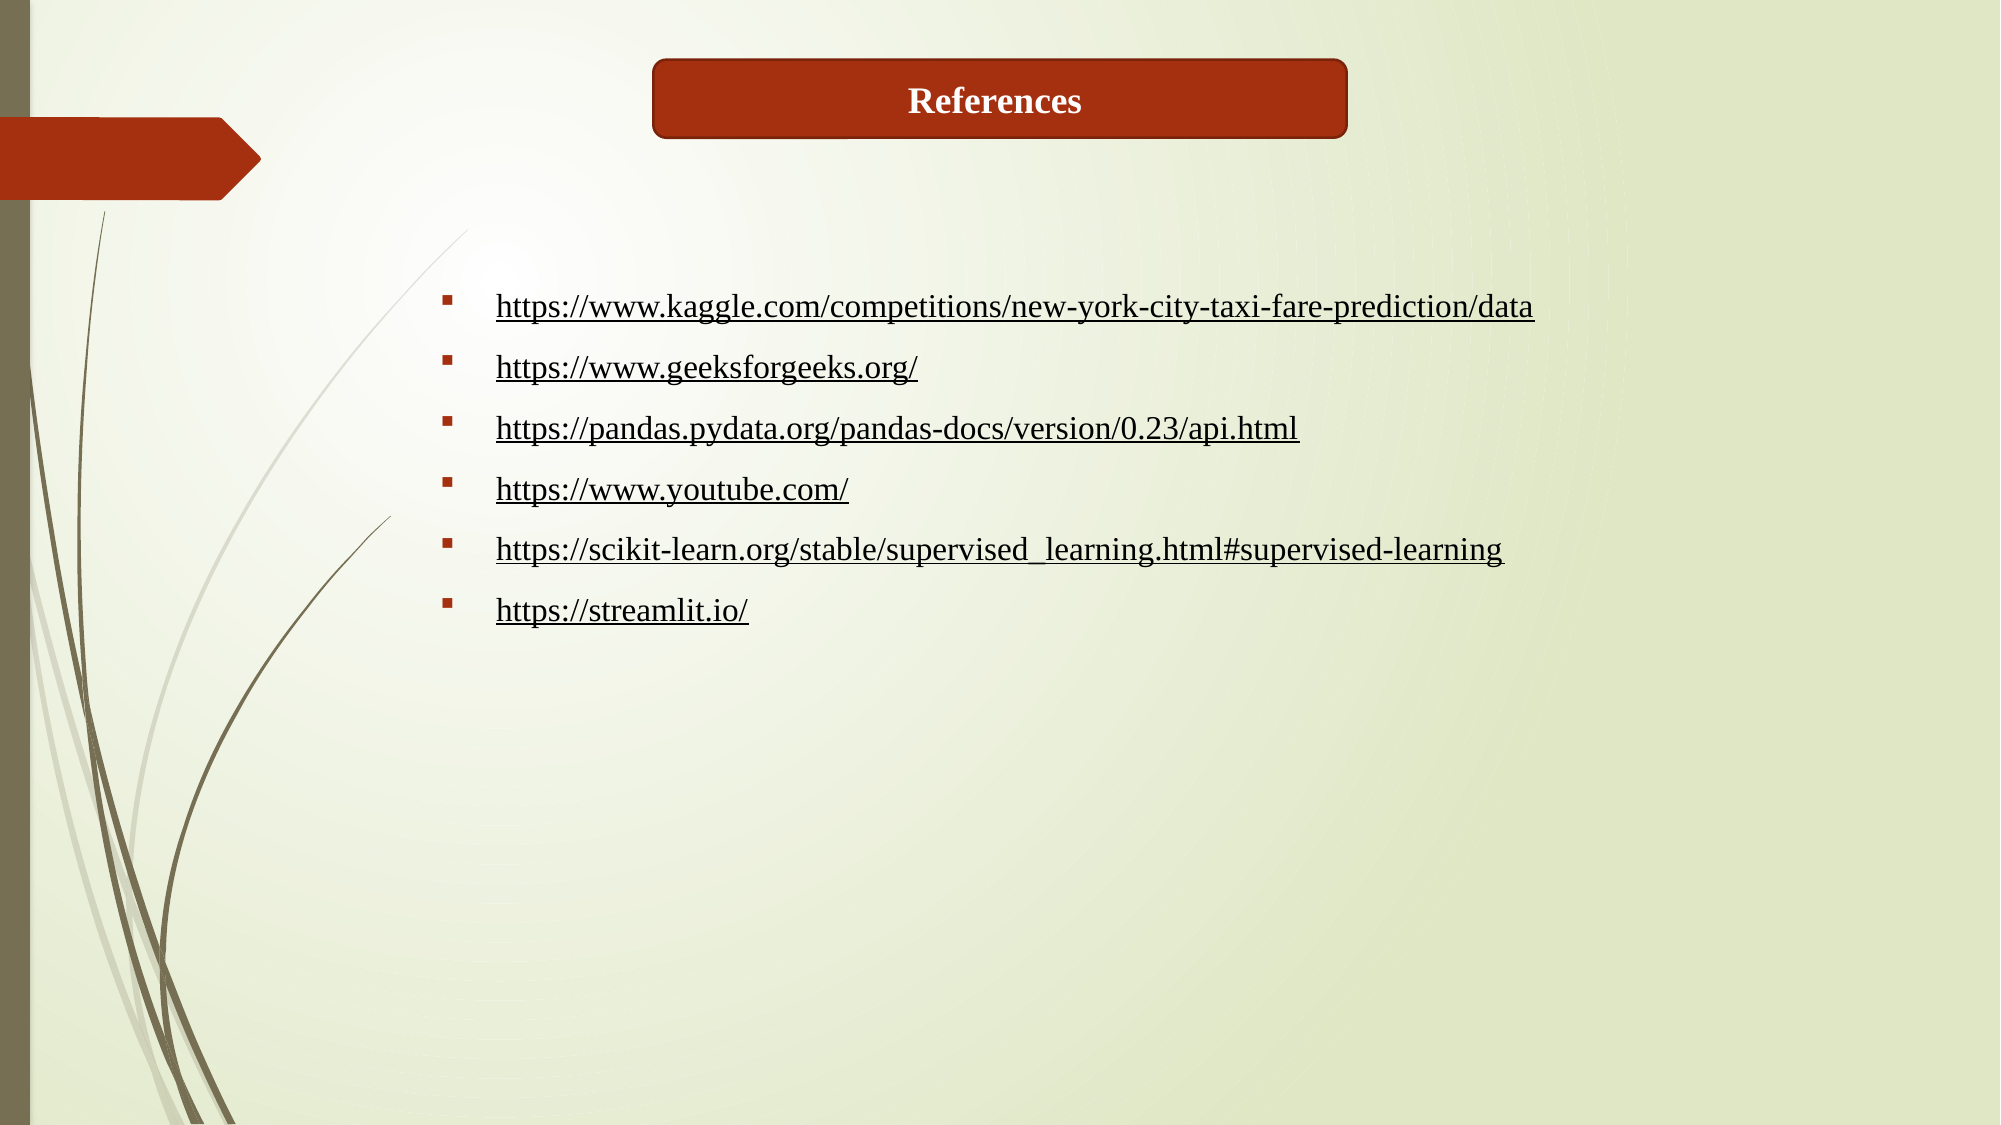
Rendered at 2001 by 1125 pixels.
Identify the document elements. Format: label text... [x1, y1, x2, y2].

list https://www.kaggle.com/competitions/new-york-city-taxi-fare-prediction/data https://www.geeksforgeeks.org/ https://pandas.pydata.org/pandas-docs/version/0.23/api.html https://www.youtube.com/ https://scikit-learn.org/stable/supervised_learning.html#supervised-learning https://streamlit.io/ [424, 277, 1888, 970]
text_box References [652, 58, 1348, 140]
